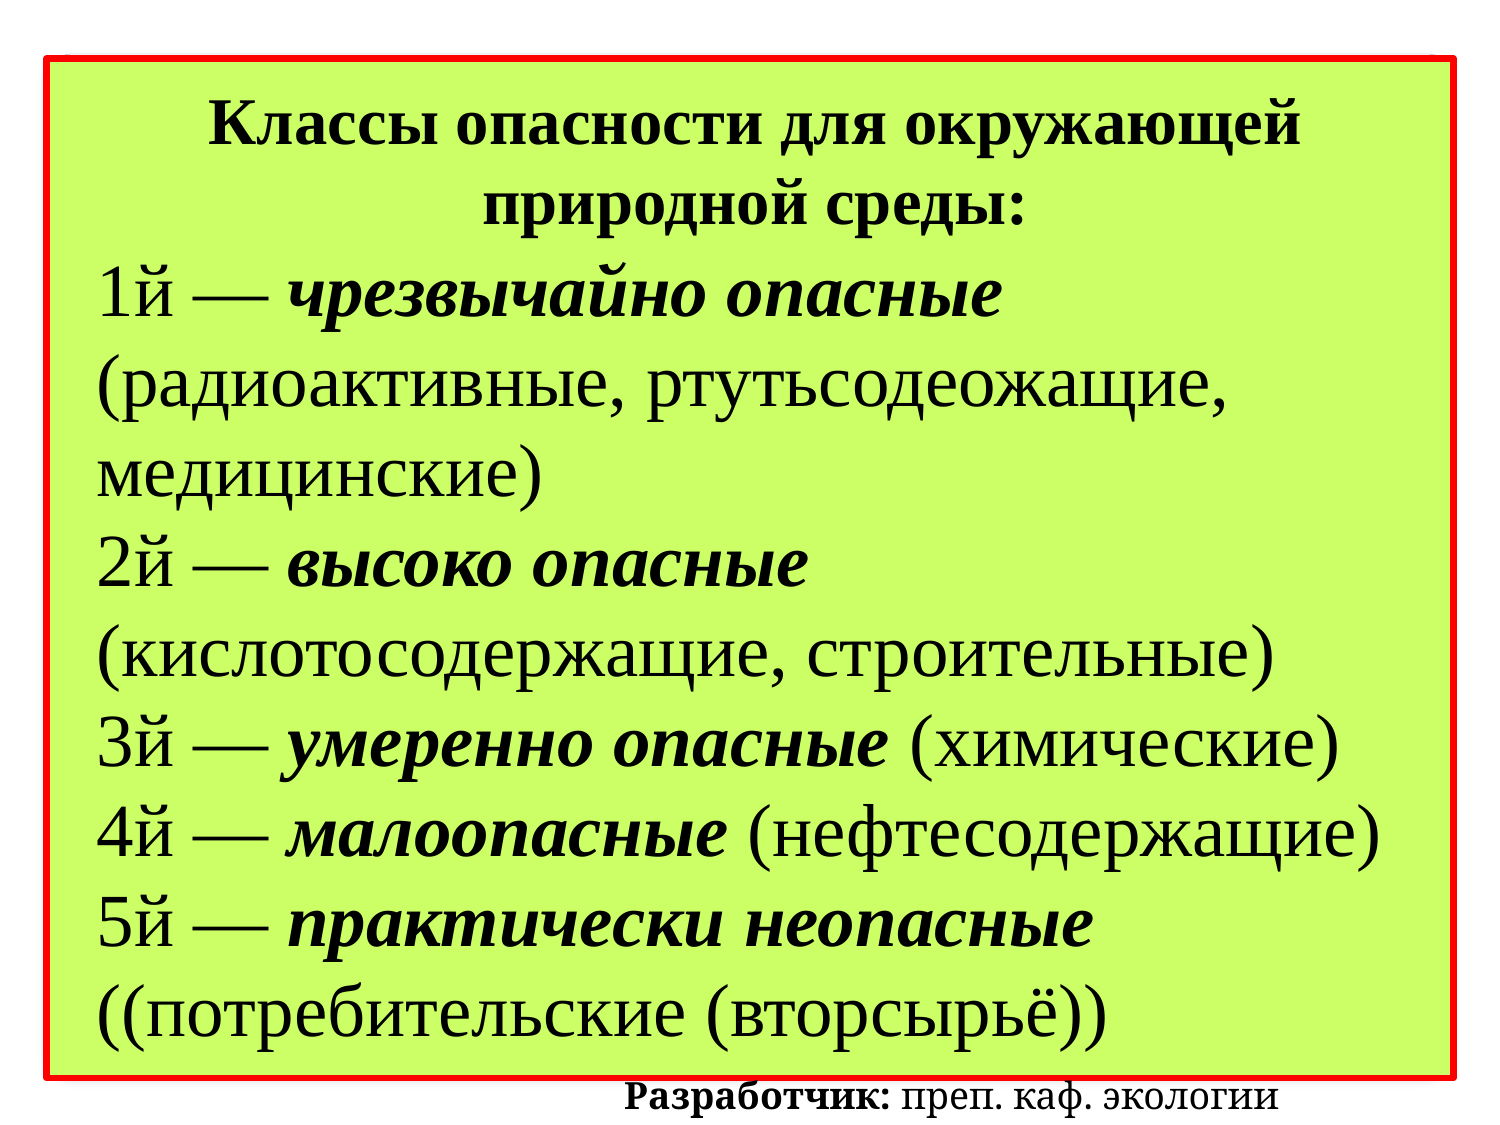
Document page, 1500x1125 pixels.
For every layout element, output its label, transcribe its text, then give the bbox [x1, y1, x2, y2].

text_box [43, 55, 1457, 1081]
text_box 1й — чрезвычайно опасные (радиоактивные, ртутьсодеожащие, медицинские) 2й — высоко опасные (кислотосодержащие, строительные) 3й — умеренно опасные (химические) 4й — малоопасные (нефтесодержащие) 5й — практически неопасные ((потребительские (вторсырьё)) [81, 234, 1407, 1060]
text_box Классы опасности для окружающей природной среды: [93, 70, 1418, 245]
text_box Разработчик: преп. каф. экологии Кирвель П.И. [609, 1064, 1443, 1125]
